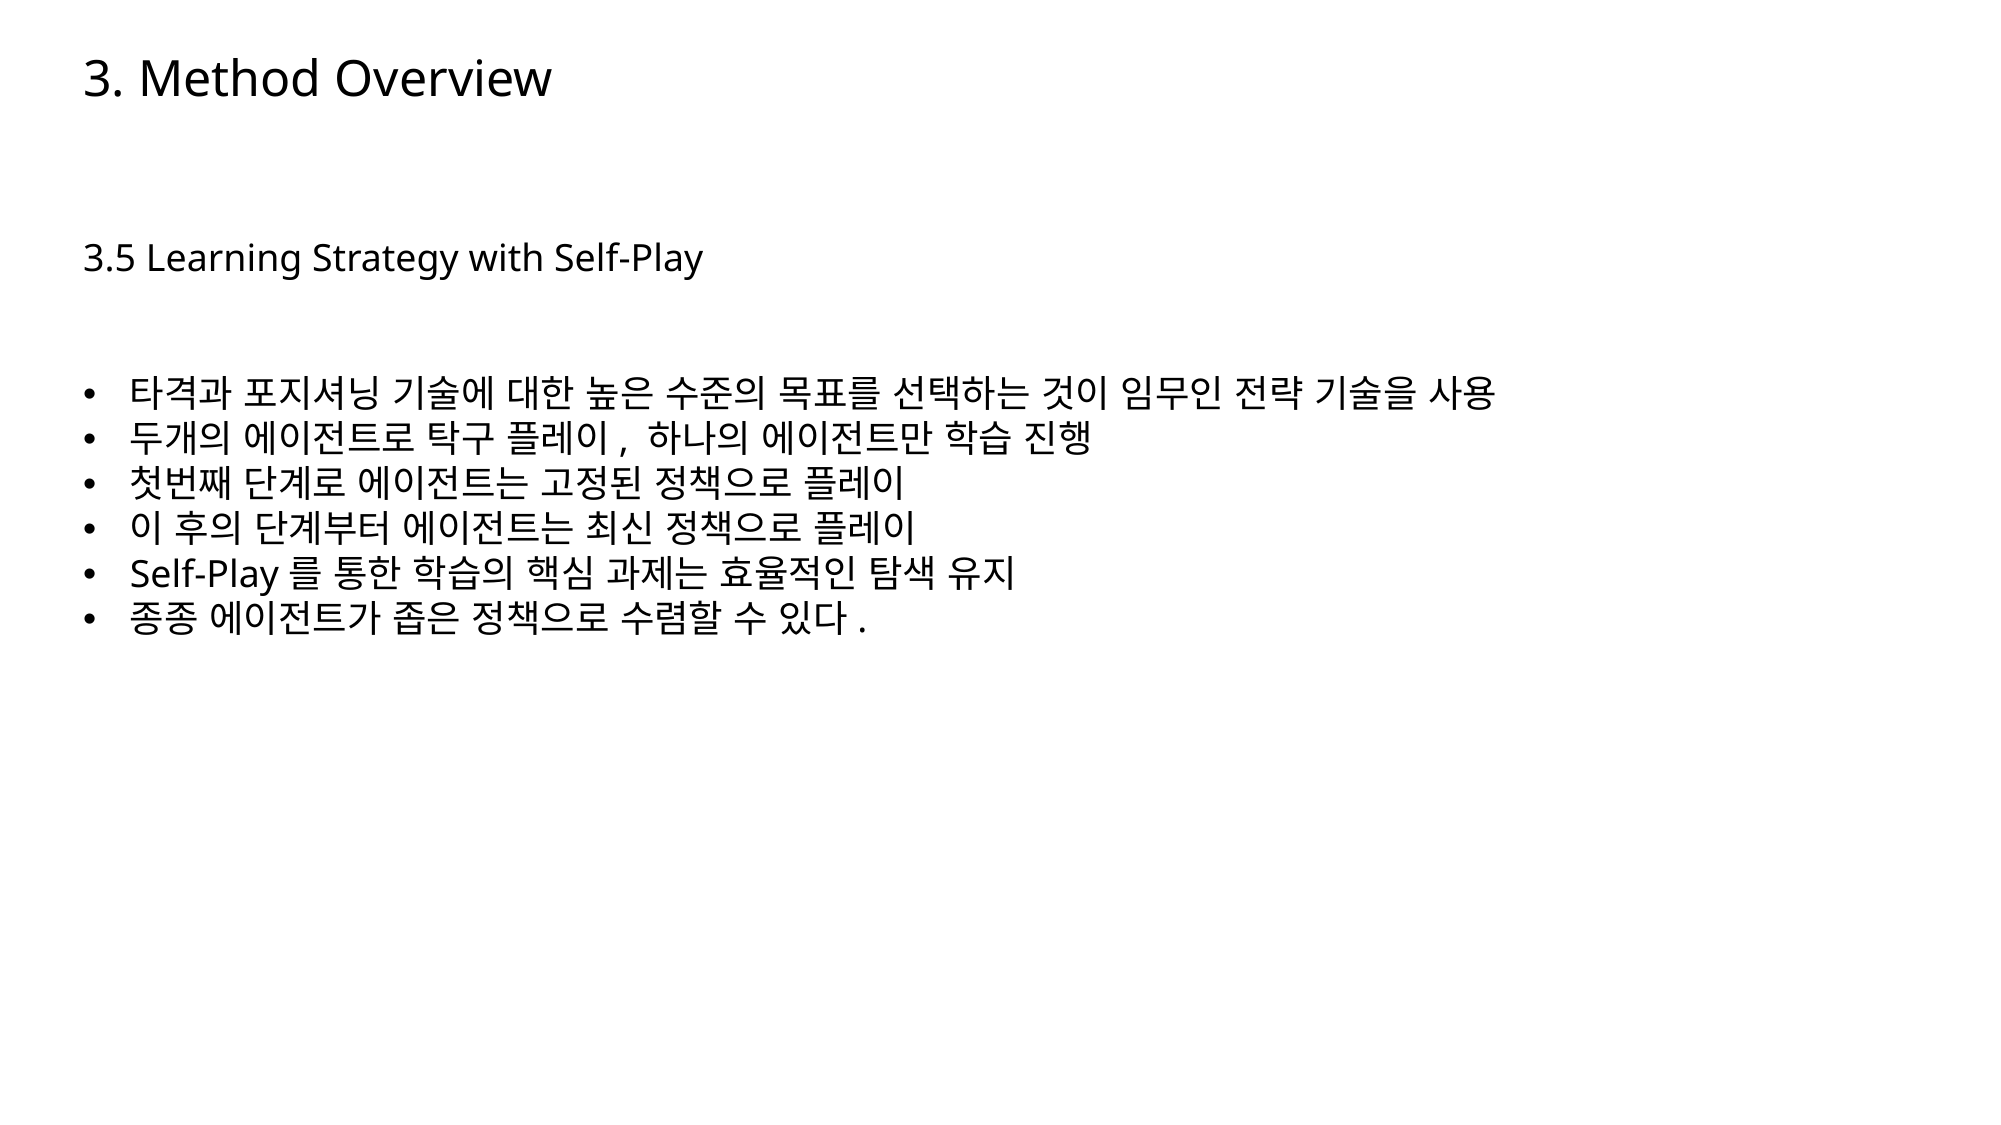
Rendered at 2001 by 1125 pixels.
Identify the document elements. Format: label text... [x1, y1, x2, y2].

text_box 타격과 포지셔닝 기술에 대한 높은 수준의 목표를 선택하는 것이 임무인 전략 기술을 사용 두개의 에이전트로 탁구 플레이, 하나의 에이전트만 학습 진행 첫번째 단계로 에이전트는 고정된 정책으로 플레이 이 후의 단계부터 에이전트는 최신 정책으로 플레이 Self-Play를 통한 학습의 핵심 과제는 효율적인 탐색 유지 종종 에이전트가 좁은 정책으로 수렴할 수 있다. [68, 363, 1924, 648]
text_box 3.5 Learning Strategy with Self-Play [68, 226, 753, 286]
text_box 3. Method Overview [68, 39, 753, 115]
